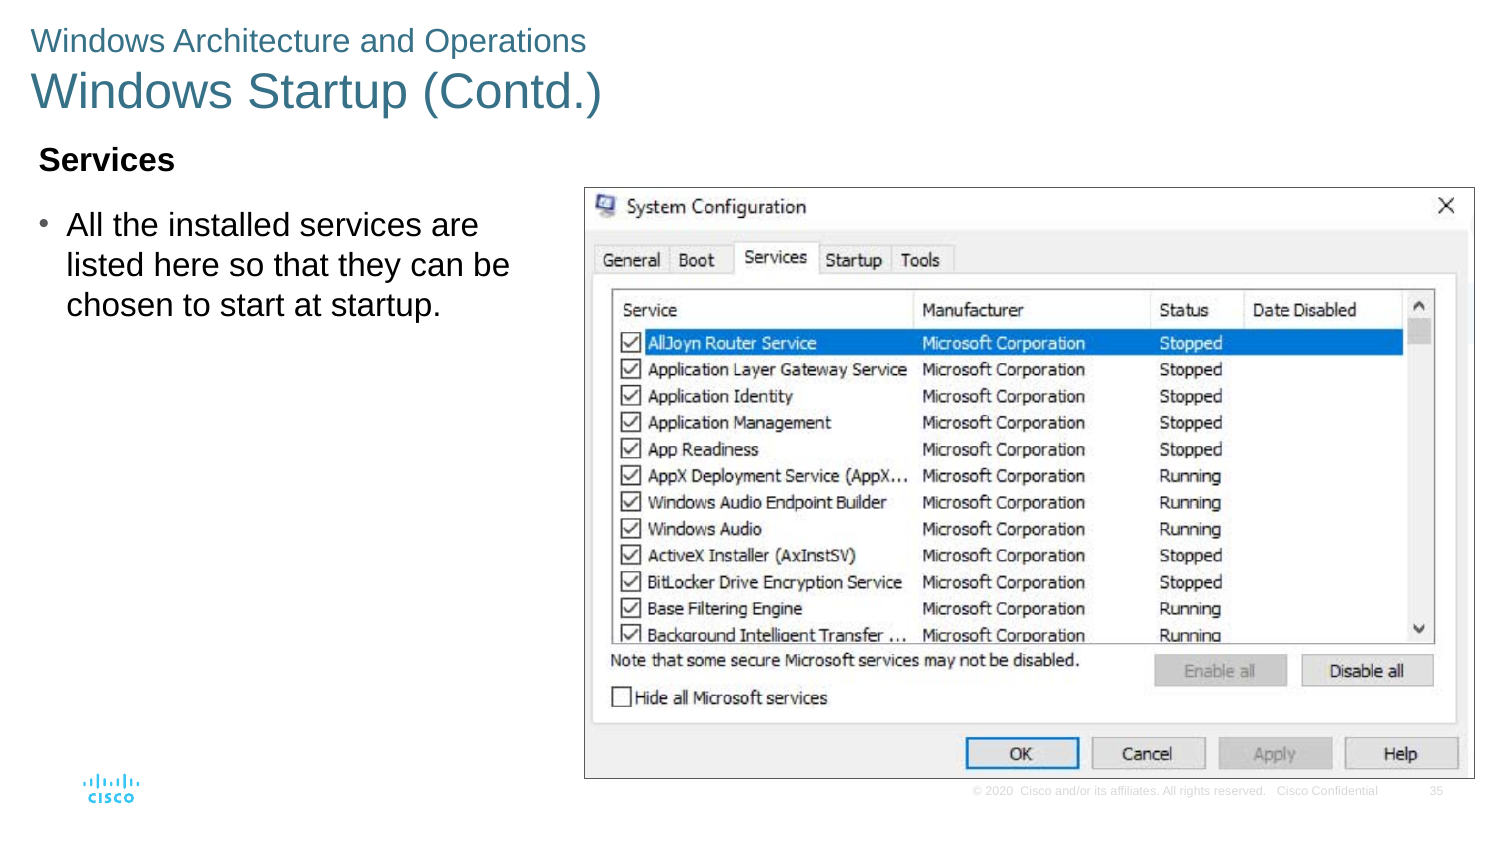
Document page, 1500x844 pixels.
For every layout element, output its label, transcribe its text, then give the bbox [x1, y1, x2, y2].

list Services All the installed services are listed here so that they can be chosen to start at startup. [23, 131, 584, 764]
title Windows Architecture and Operations Windows Startup (Contd.) [0, 6, 1500, 131]
picture [583, 187, 1475, 779]
